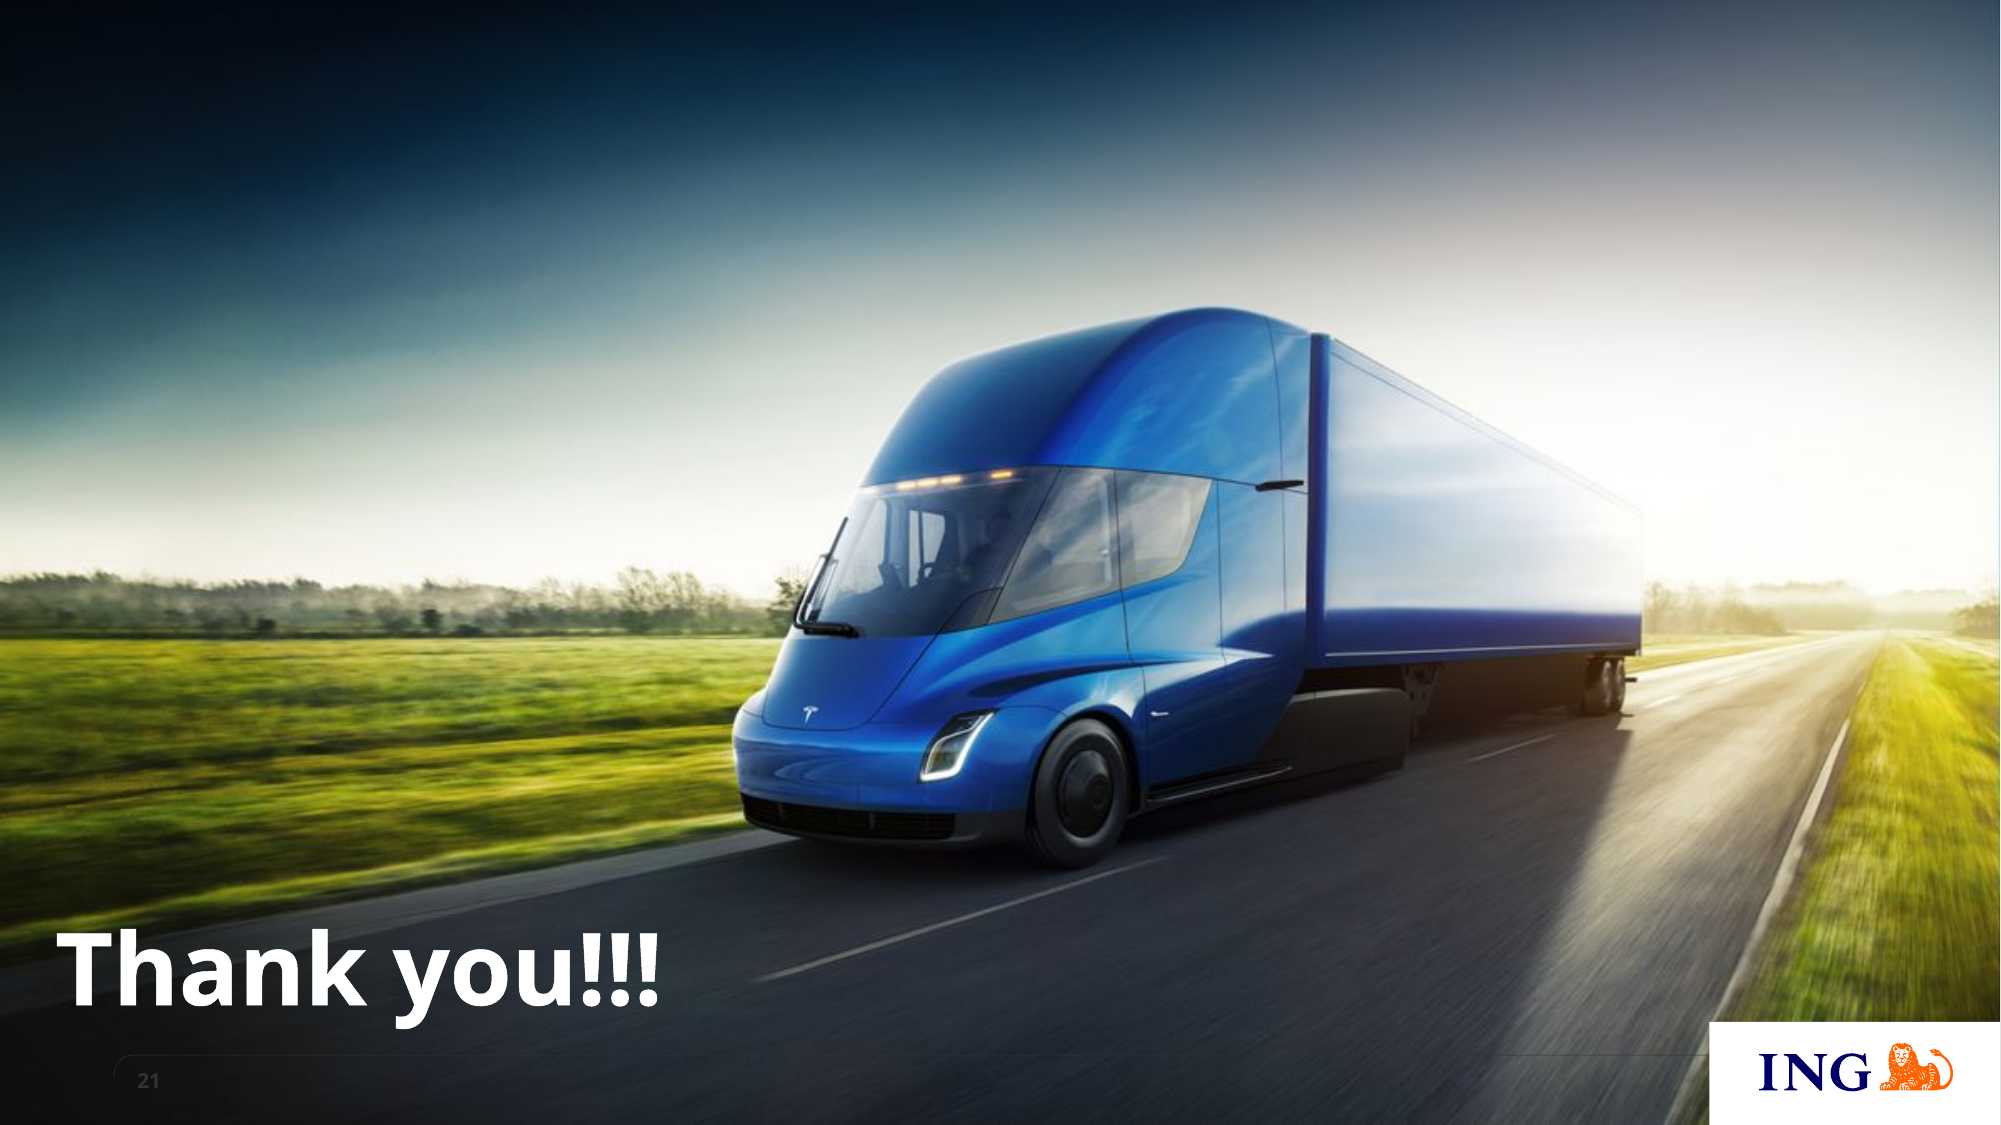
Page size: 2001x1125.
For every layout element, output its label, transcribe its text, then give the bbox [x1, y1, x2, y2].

slide_number 21 [137, 1066, 219, 1097]
text_box Thank you!!! [55, 925, 1775, 1066]
picture [0, 0, 2001, 1125]
